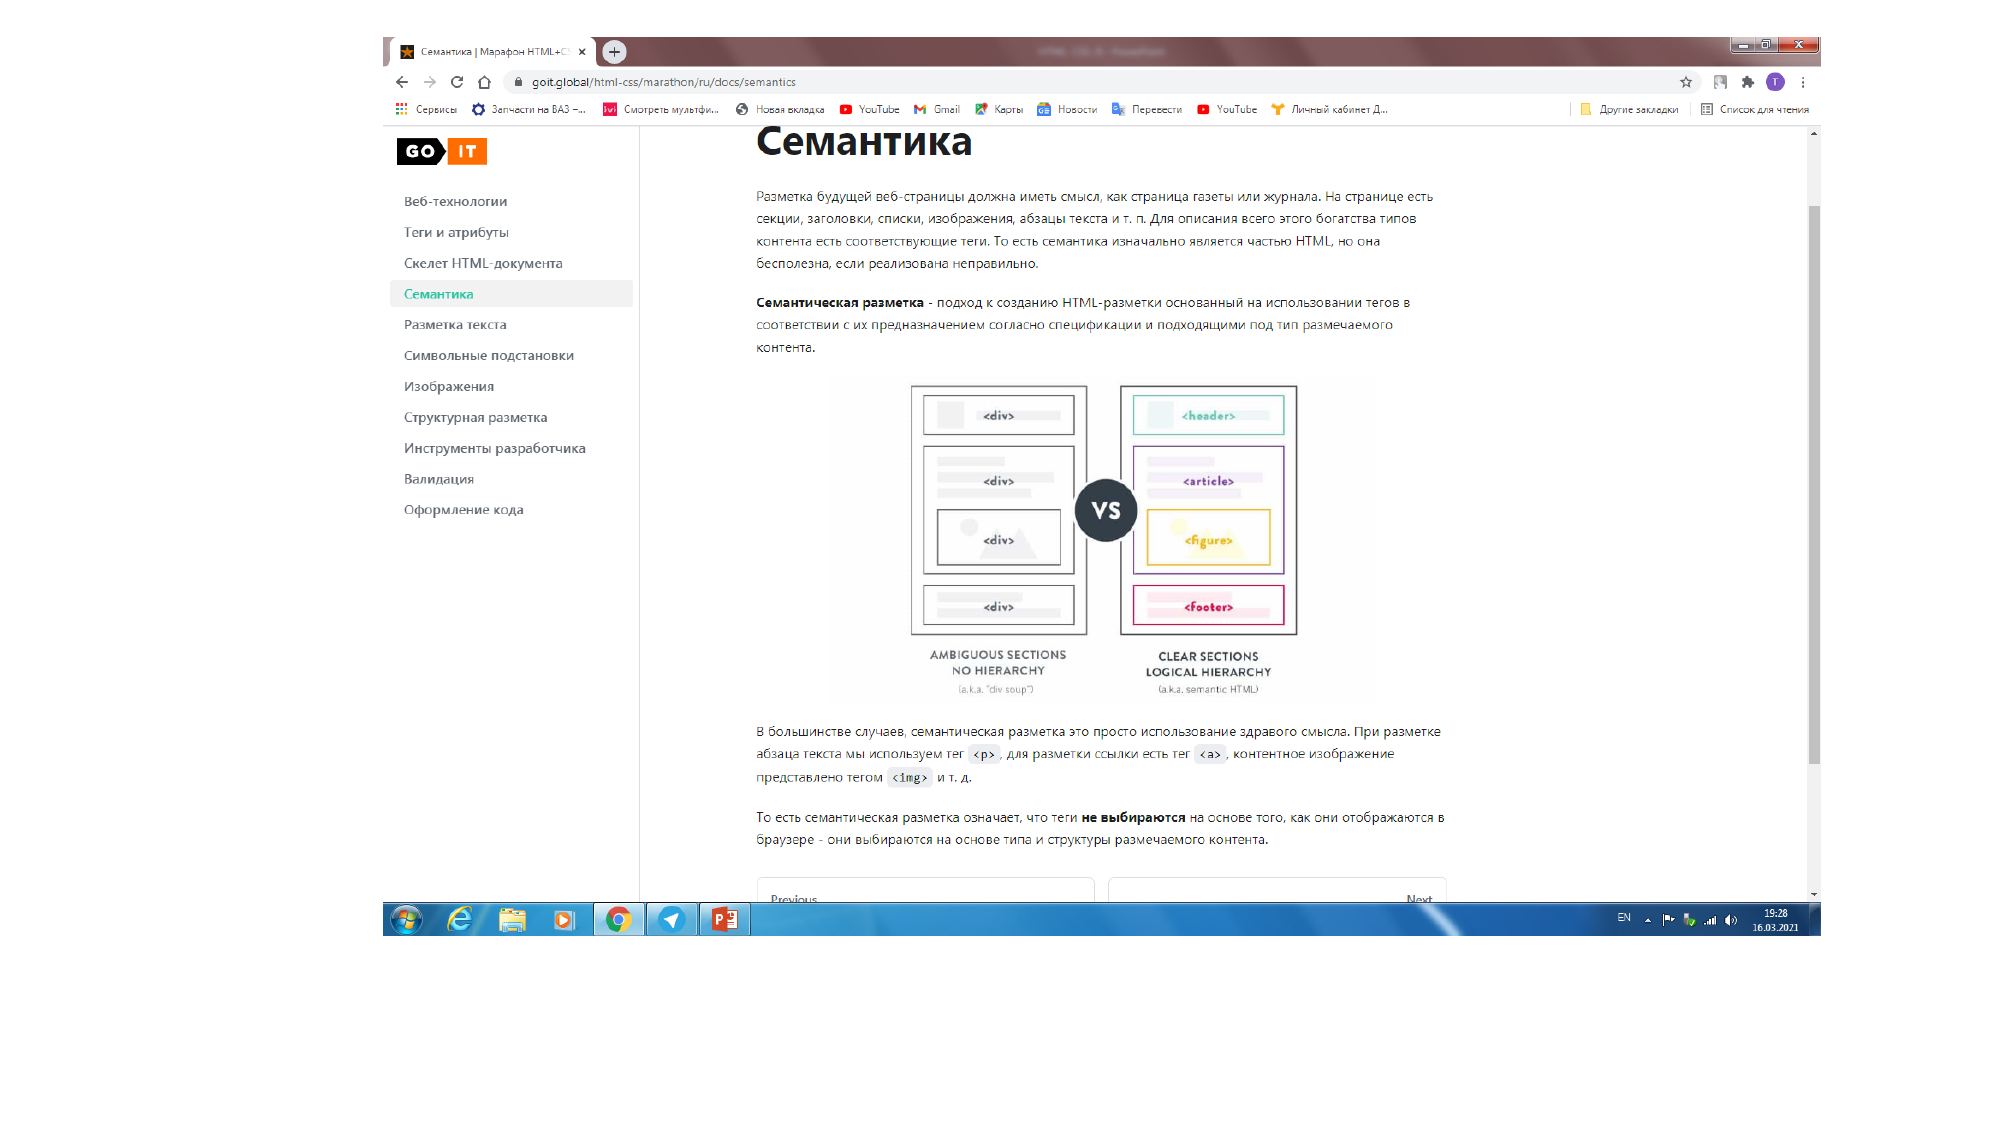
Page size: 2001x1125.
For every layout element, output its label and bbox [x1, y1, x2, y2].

picture [383, 37, 1821, 936]
